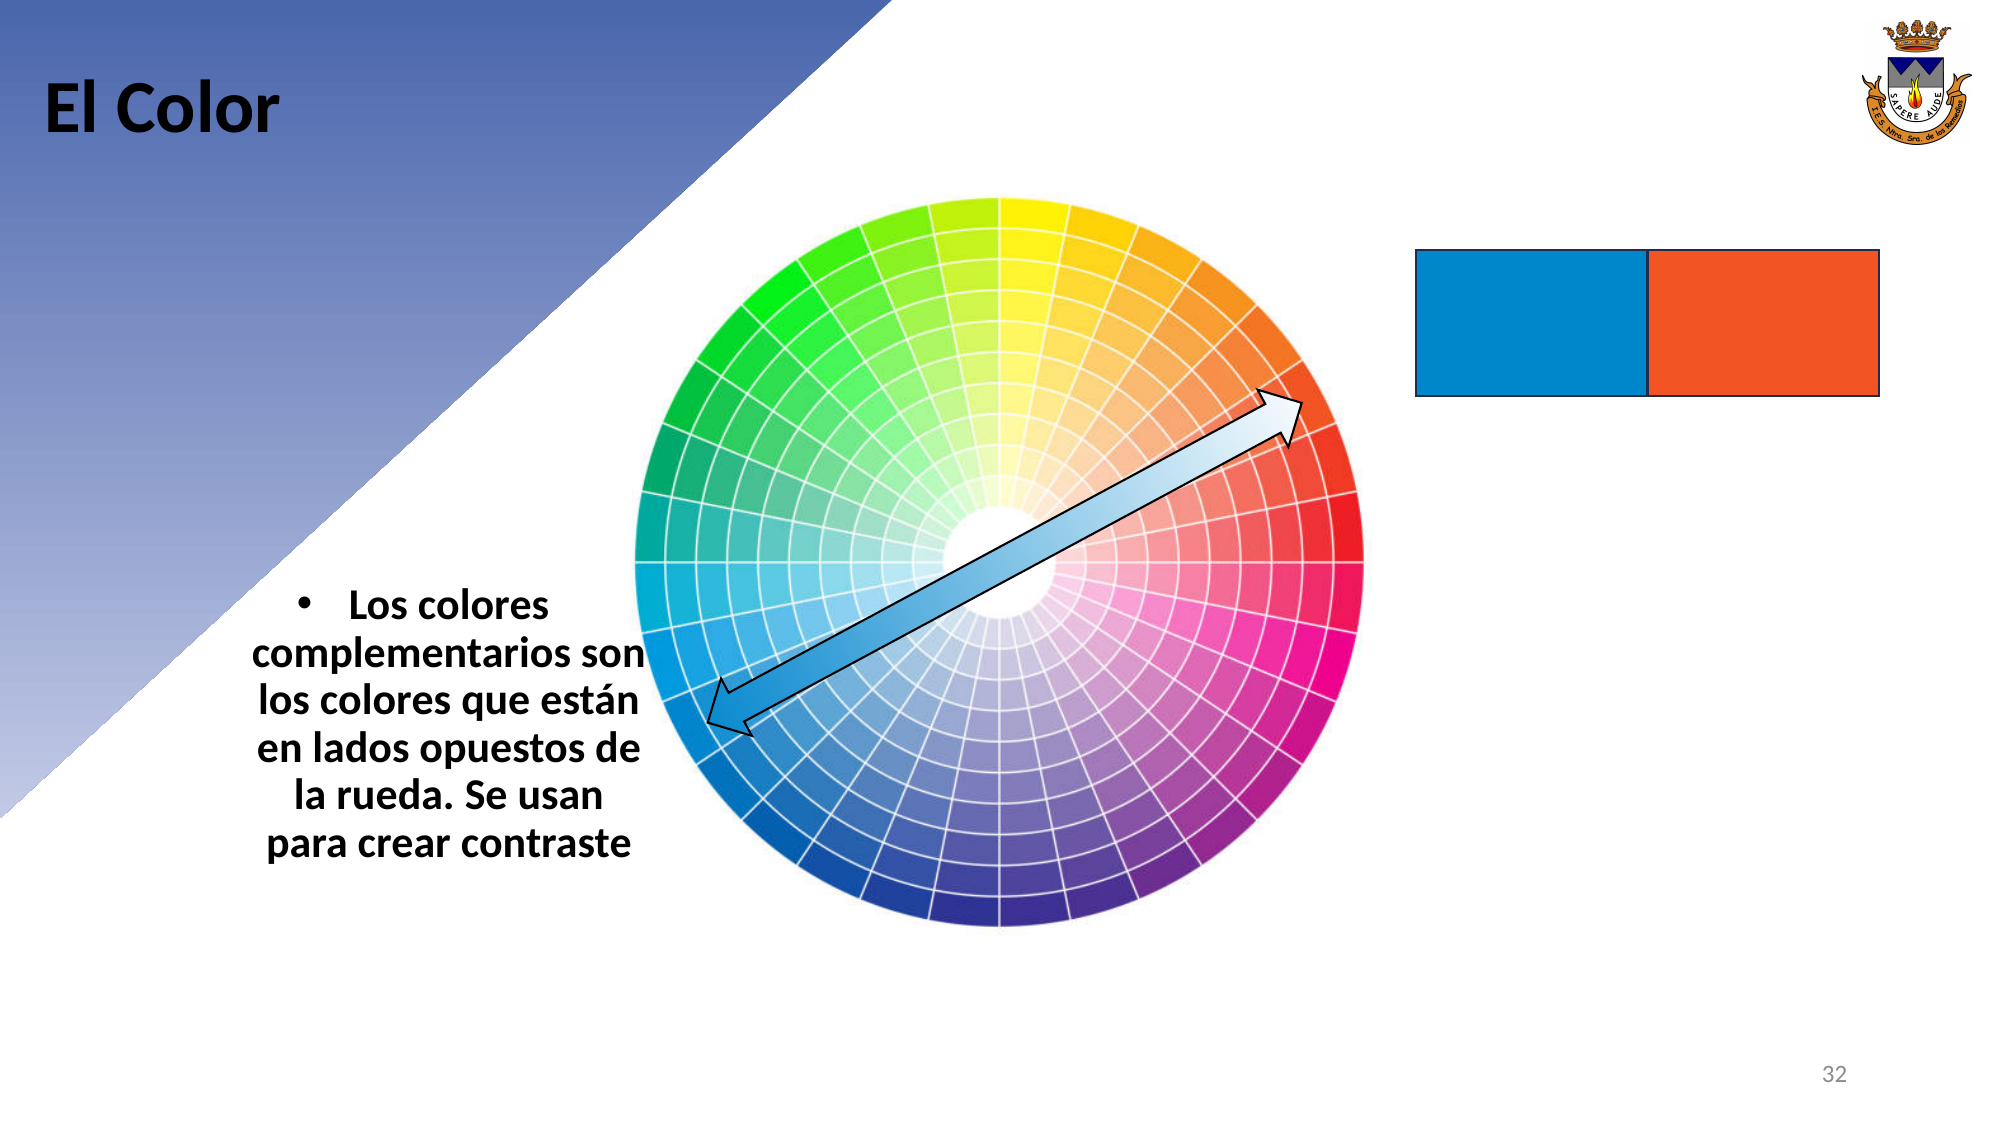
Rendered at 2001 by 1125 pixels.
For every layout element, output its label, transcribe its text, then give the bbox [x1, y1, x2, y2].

text_box [1647, 249, 1880, 397]
slide_number 32 [1412, 1042, 1863, 1103]
text_box Los colores complementarios son los colores que están en lados opuestos de la rueda. Se usan para crear contraste [198, 574, 611, 885]
picture [1862, 20, 1972, 145]
text_box [1415, 249, 1647, 397]
text_box [0, 0, 611, 820]
title El Color [29, 0, 1755, 218]
picture [611, 174, 1388, 951]
